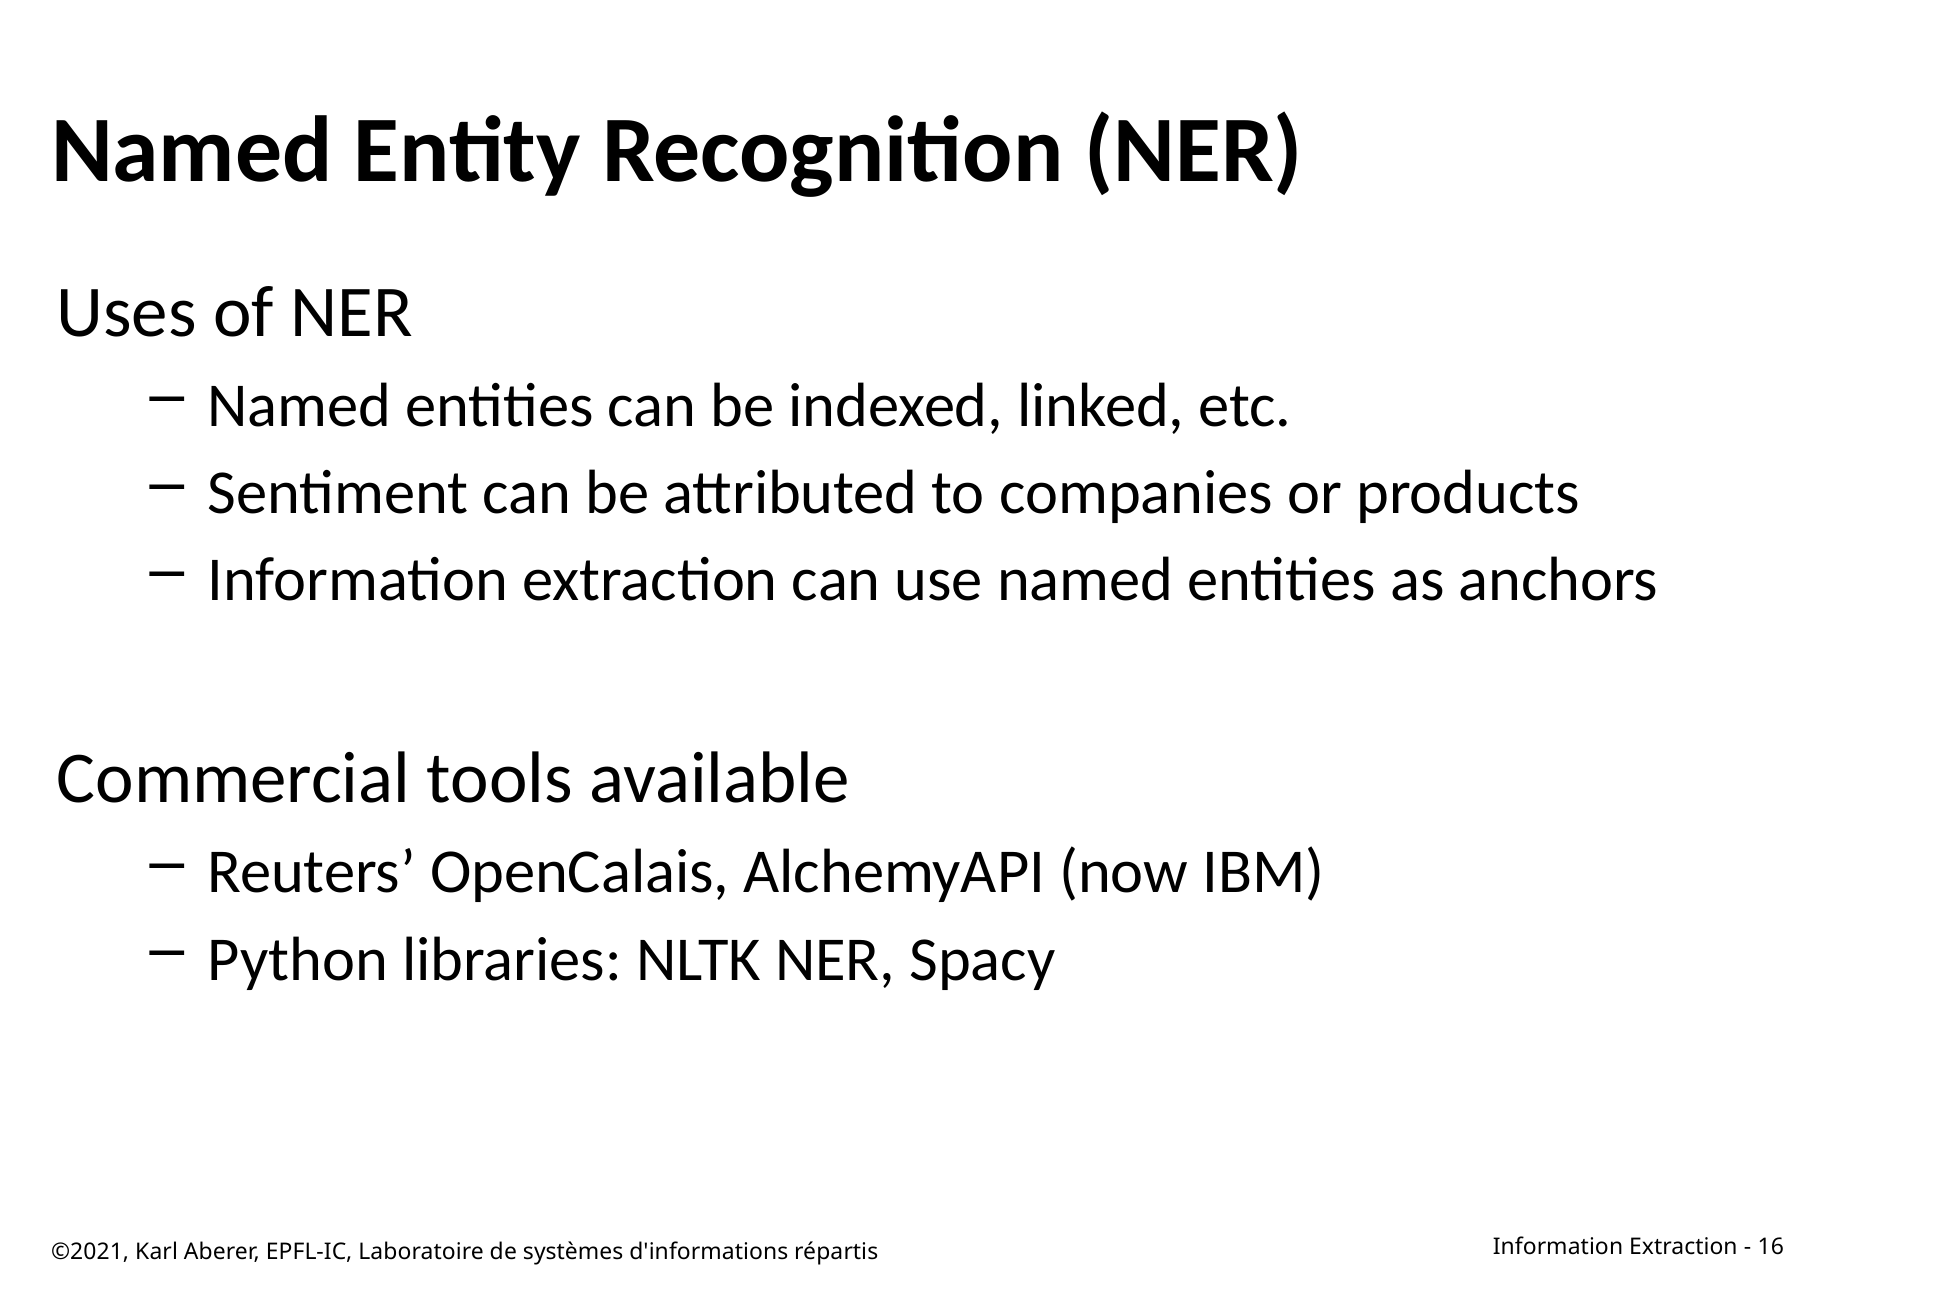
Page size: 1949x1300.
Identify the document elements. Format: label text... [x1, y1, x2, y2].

list Uses of NER Named entities can be indexed, linked, etc. Sentiment can be attributed to companies or products Information extraction can use named entities as anchors Commercial tools available Reuters’ OpenCalais, AlchemyAPI (now IBM) Python libraries: NLTK NER, Spacy [37, 253, 1809, 1208]
title Named Entity Recognition (NER) [32, 57, 1803, 232]
footer ©2021, Karl Aberer, EPFL-IC, Laboratoire de systèmes d'informations répartis [32, 1227, 1284, 1271]
